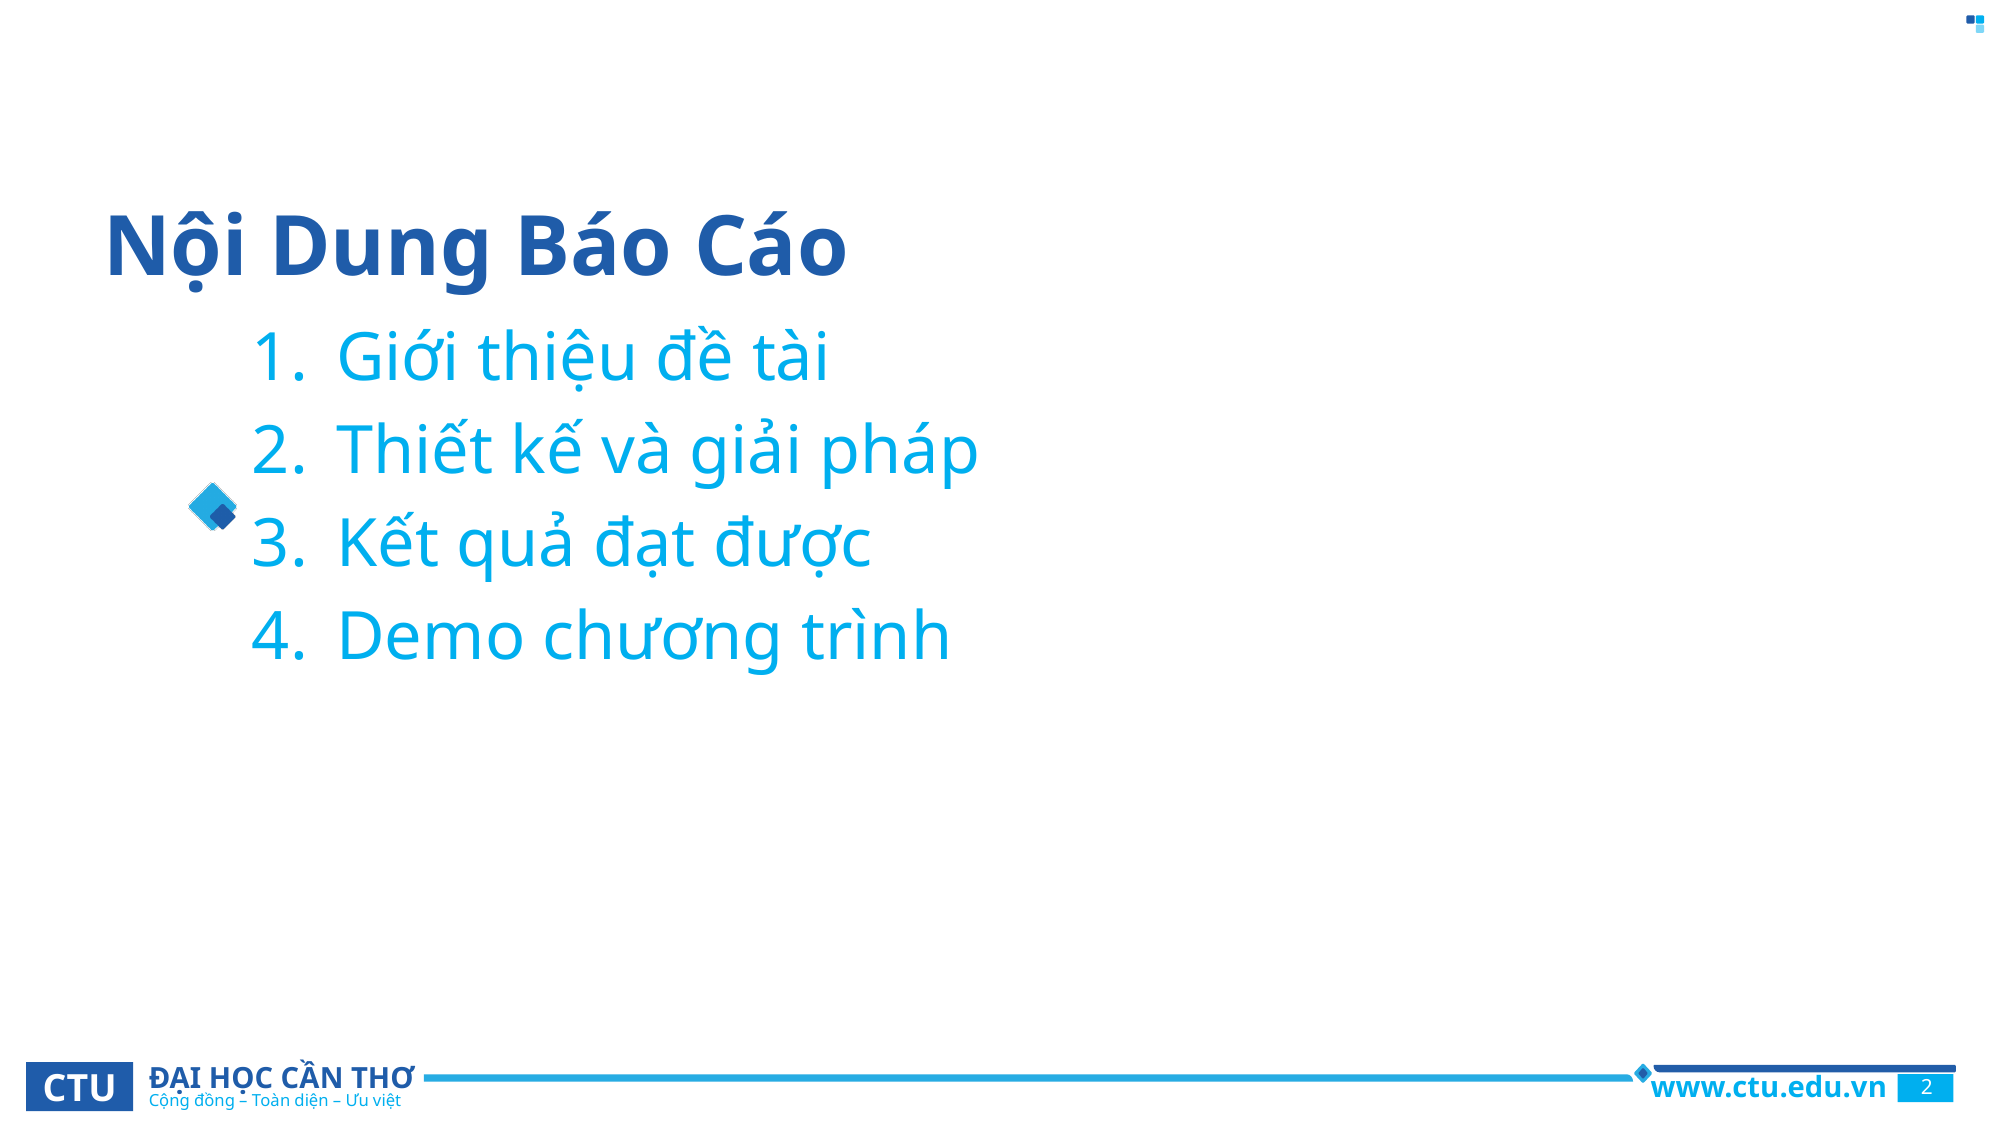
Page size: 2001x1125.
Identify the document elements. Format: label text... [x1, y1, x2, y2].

subtitle Giới thiệu đề tài Thiết kế và giải pháp Kết quả đạt được Demo chương trình [236, 315, 1883, 906]
picture [188, 482, 236, 531]
title Nội Dung Báo Cáo [88, 29, 1734, 302]
